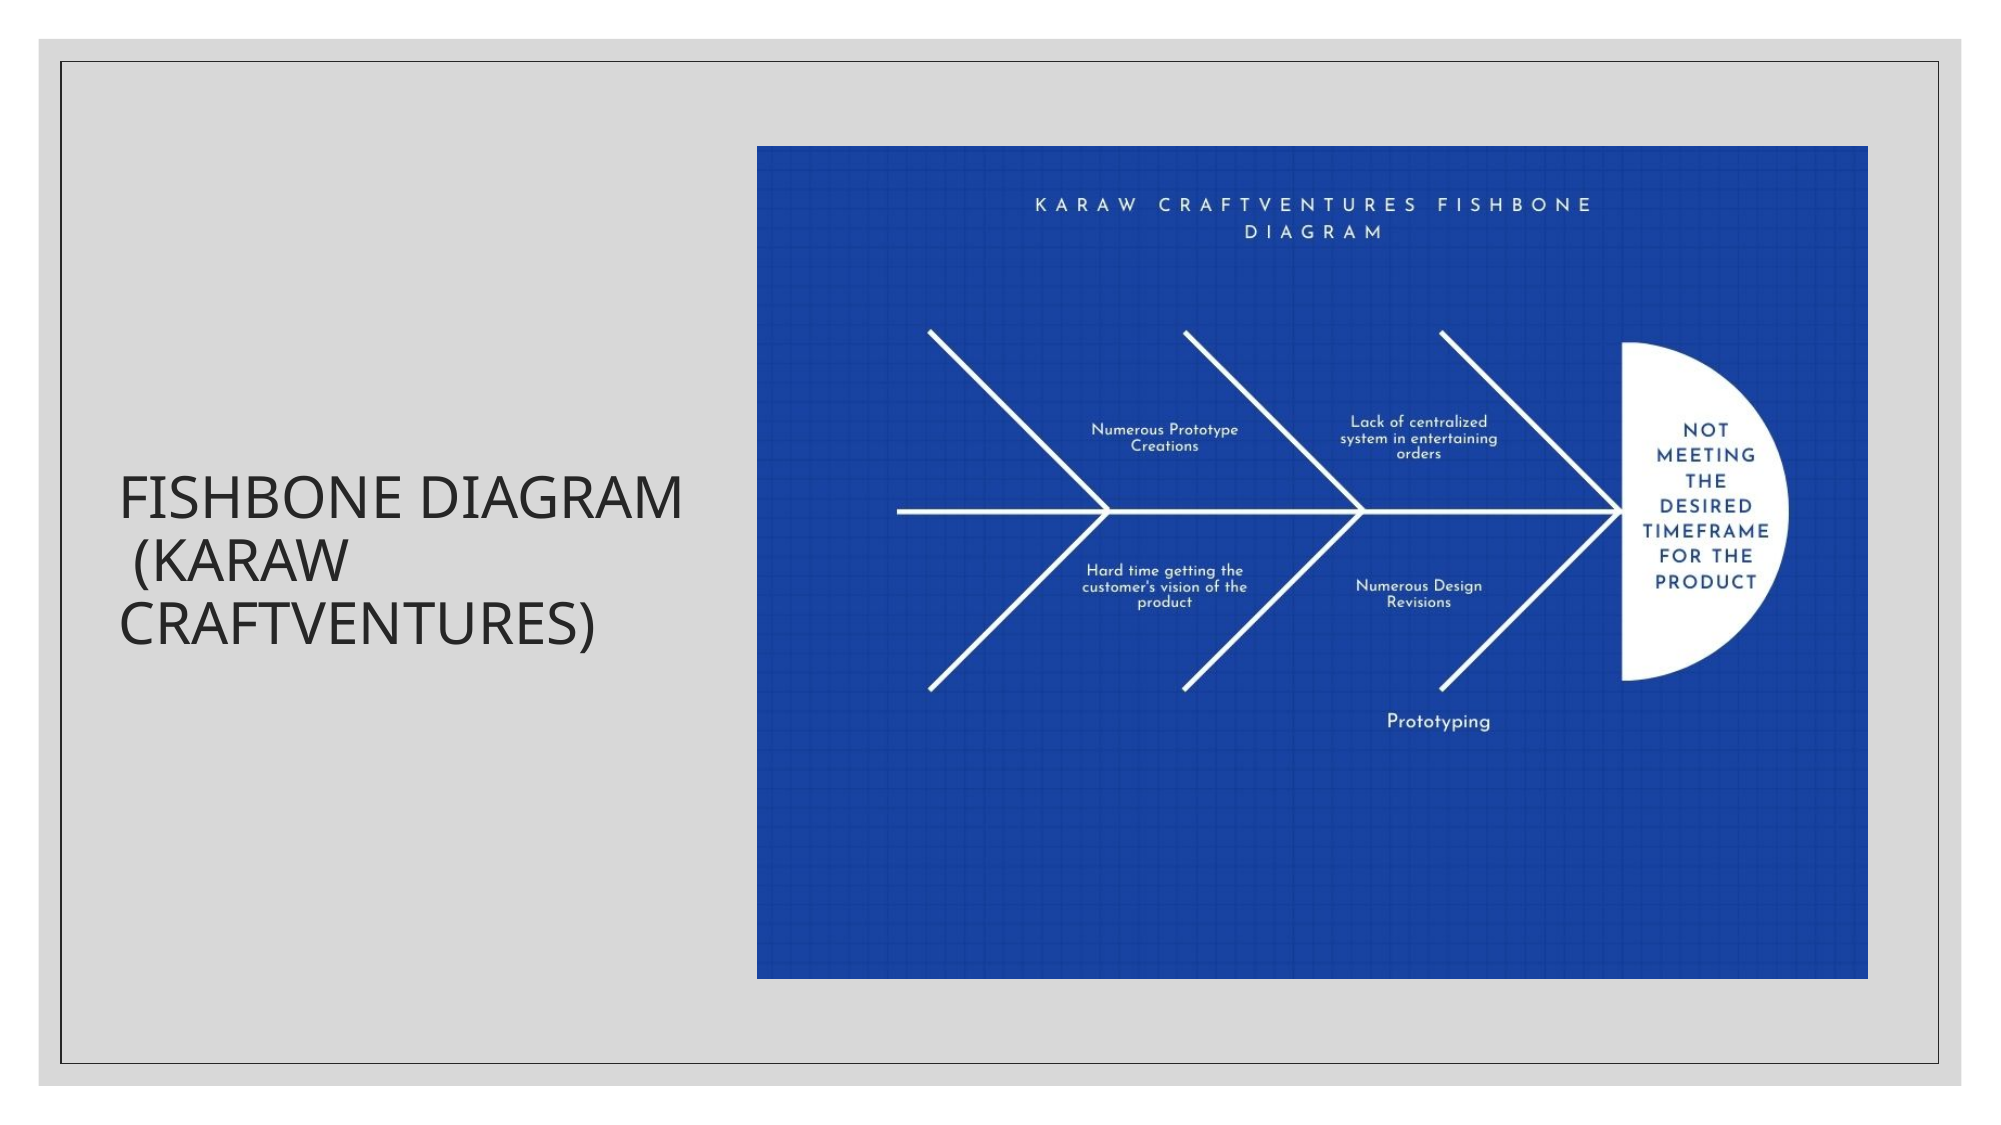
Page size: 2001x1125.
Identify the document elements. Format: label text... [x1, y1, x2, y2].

picture [757, 146, 1868, 979]
title FISHBONE DIAGRAM (KARAW CRAFTVENTURES) [103, 450, 734, 675]
